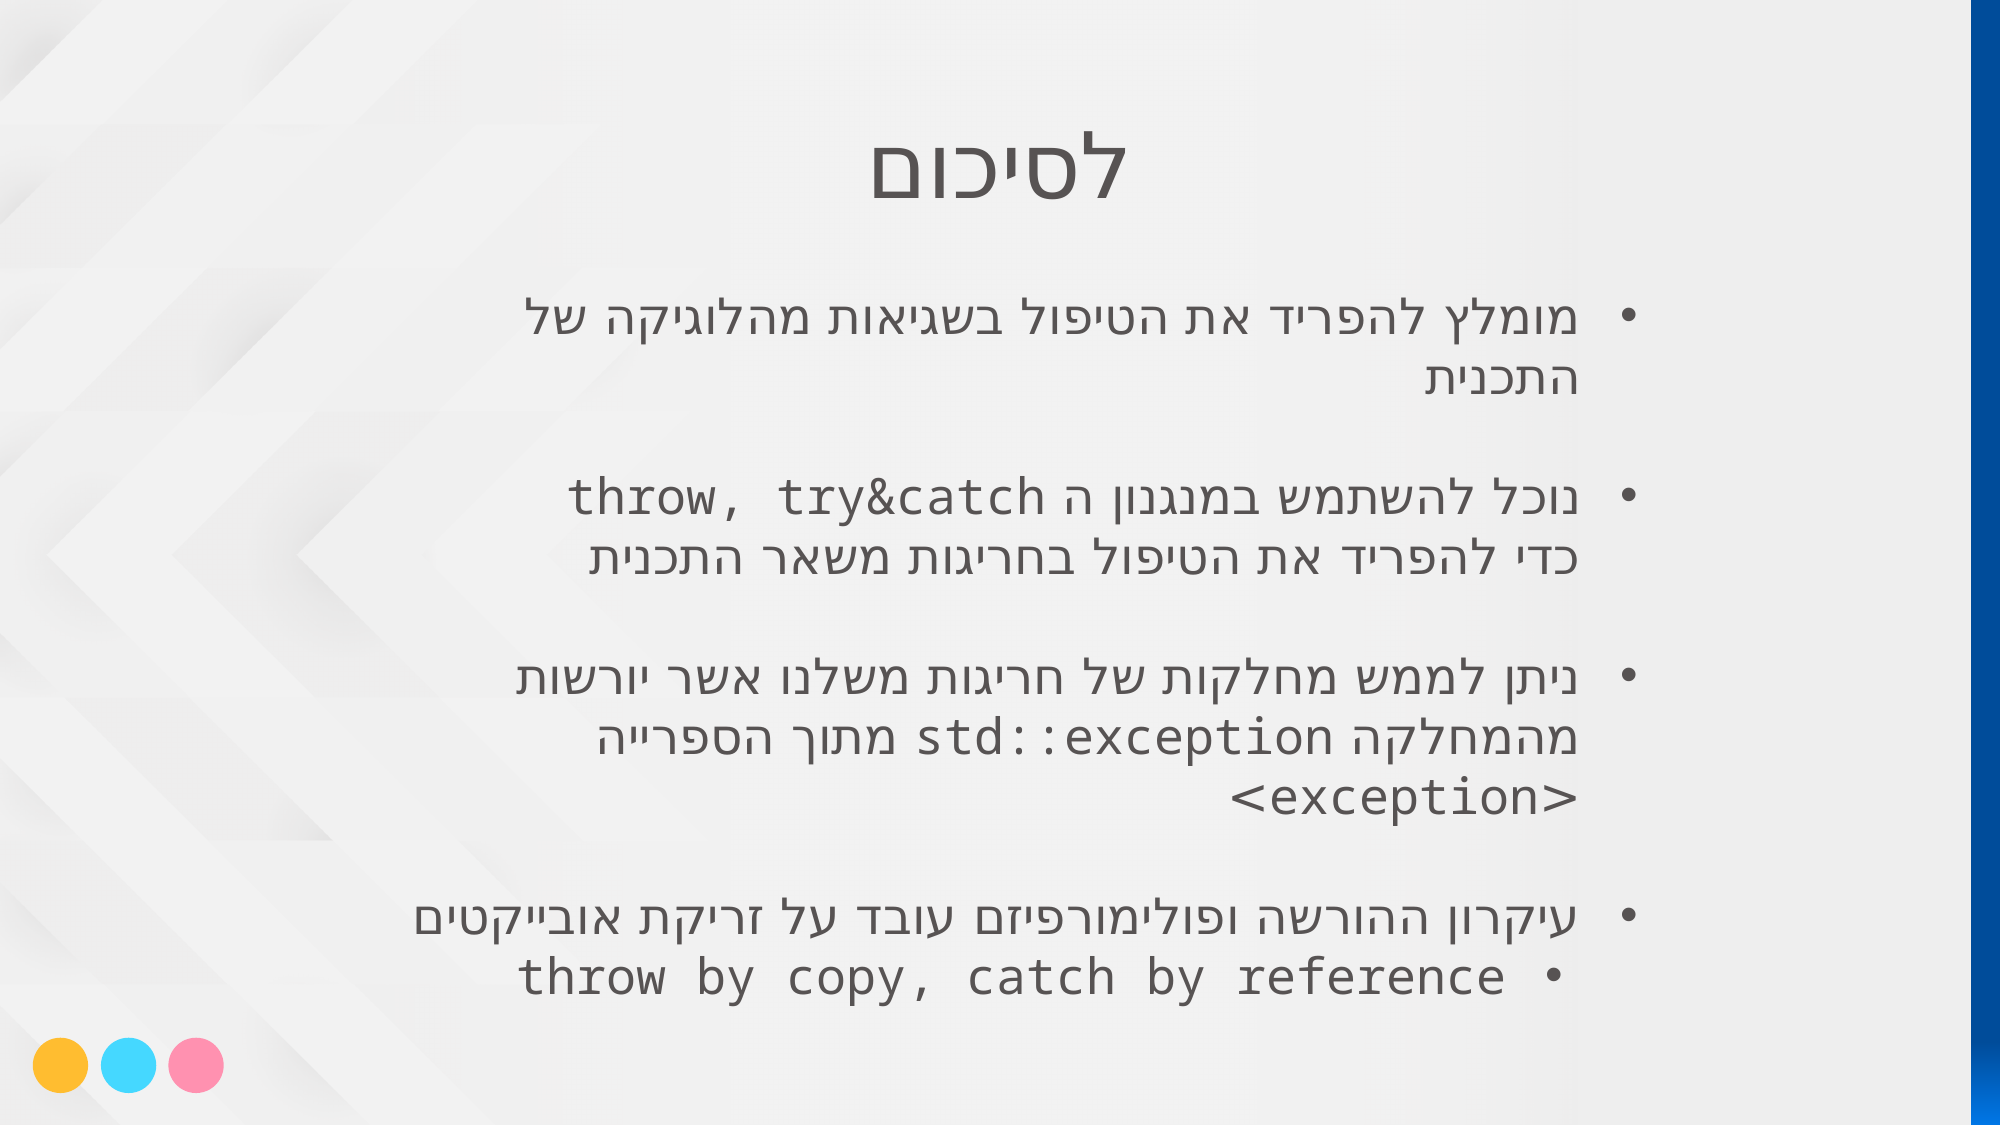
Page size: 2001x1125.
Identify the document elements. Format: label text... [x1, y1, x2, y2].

text_box מומלץ להפריד את הטיפול בשגיאות מהלוגיקה של התכנית נוכל להשתמש במנגנון ה throw, try&catch כדי להפריד את הטיפול בחריגות משאר התכנית ניתן לממש מחלקות של חריגות משלנו אשר יורשות מהמחלקה std::exception מתוך הספרייה <exception> עיקרון ההורשה ופולימורפיזם עובד על זריקת אובייקטים throw by copy, catch by reference [347, 277, 1653, 1125]
title לסיכום [137, 59, 1863, 278]
